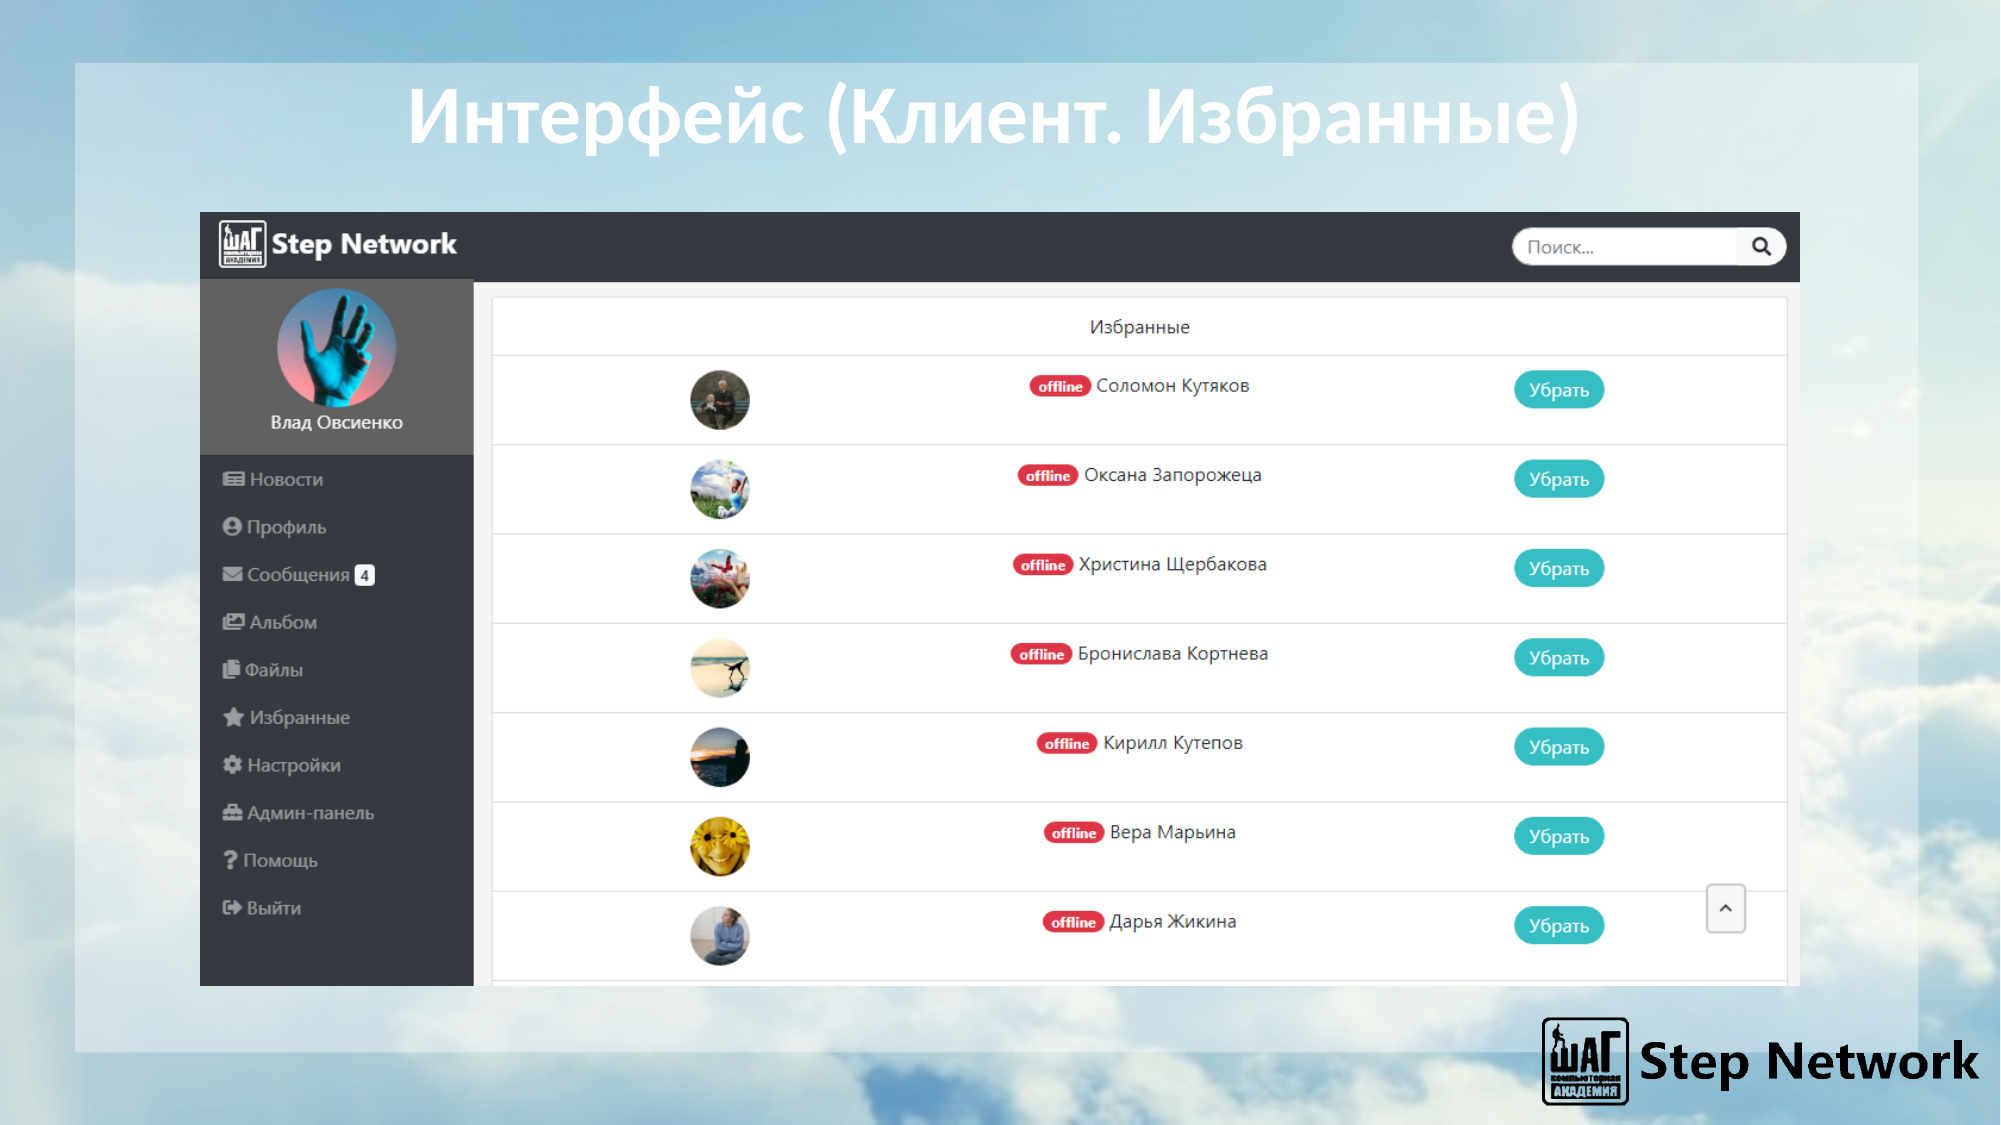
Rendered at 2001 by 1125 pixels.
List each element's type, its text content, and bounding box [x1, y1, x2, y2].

text_box [74, 62, 1919, 1053]
text_box Интерфейс (Клиент. Избранные) [134, 53, 1857, 168]
picture [0, 0, 2001, 1125]
